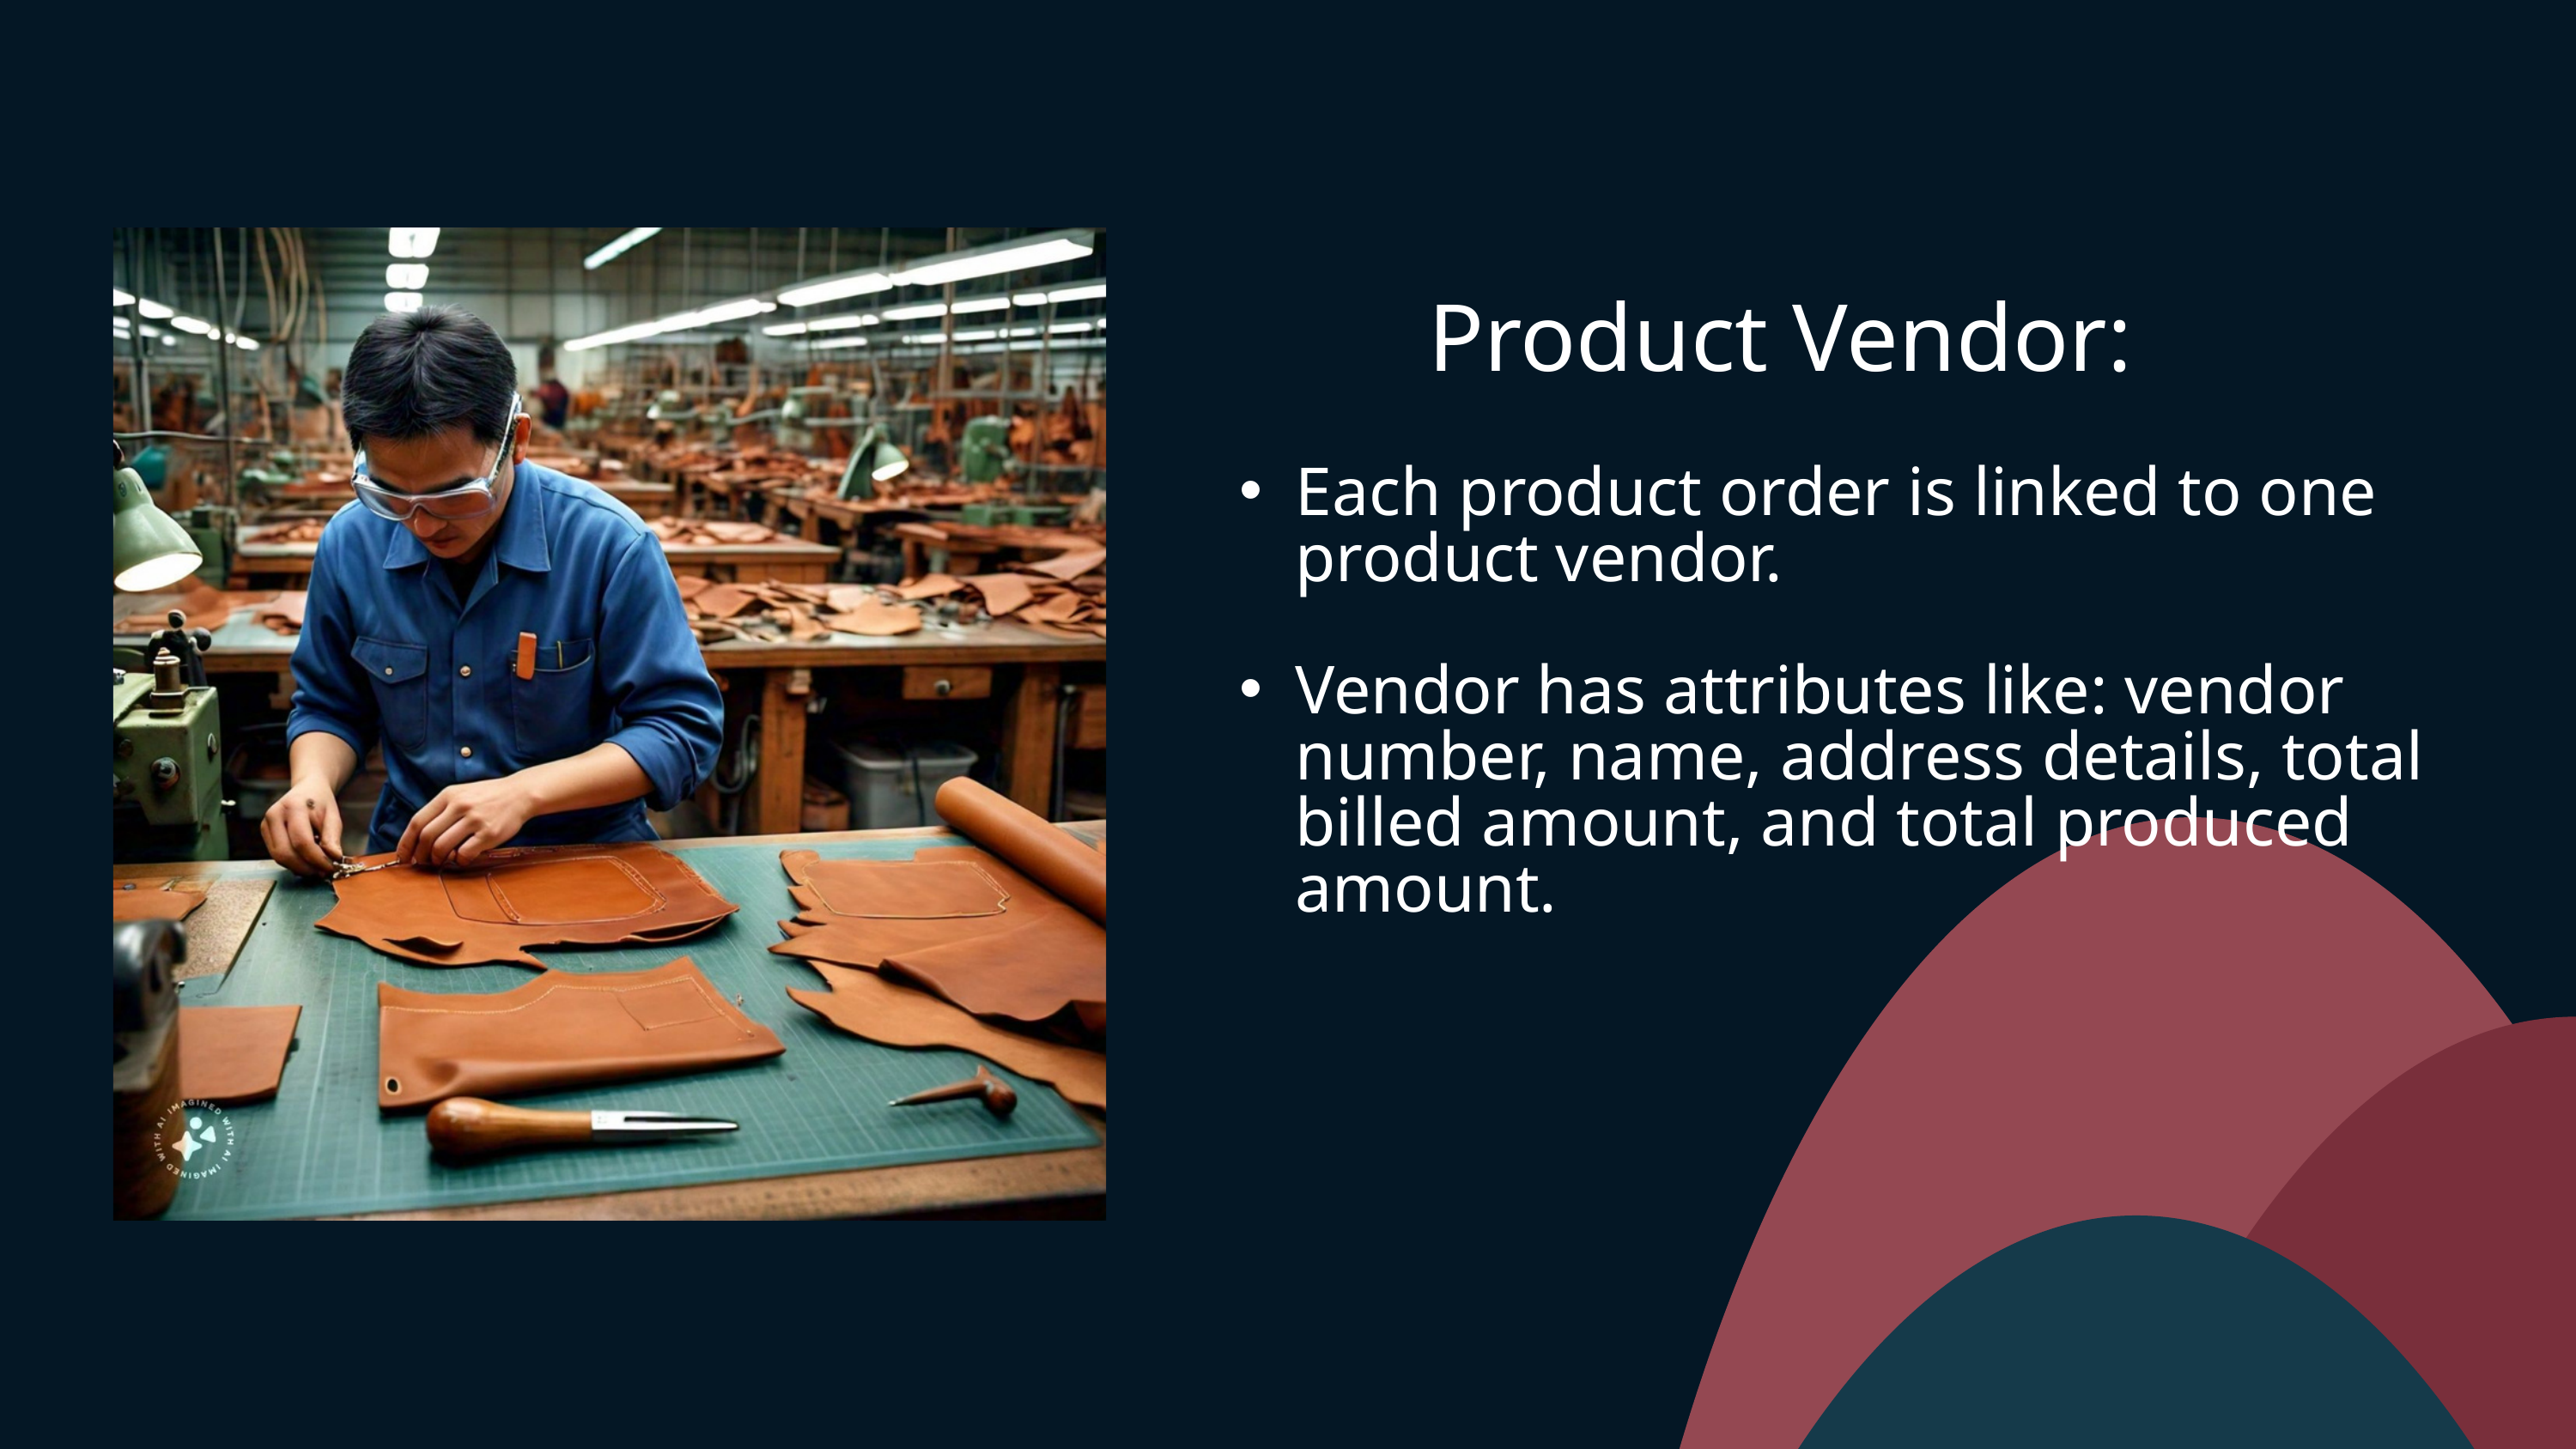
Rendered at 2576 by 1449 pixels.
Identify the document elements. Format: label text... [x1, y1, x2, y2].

text_box Each product order is linked to one product vendor. Vendor has attributes like: vendor number, name, address details, total billed amount, and total produced amount. [1182, 462, 2432, 926]
text_box [112, 227, 1107, 1221]
text_box Product Vendor: [1182, 297, 2378, 391]
